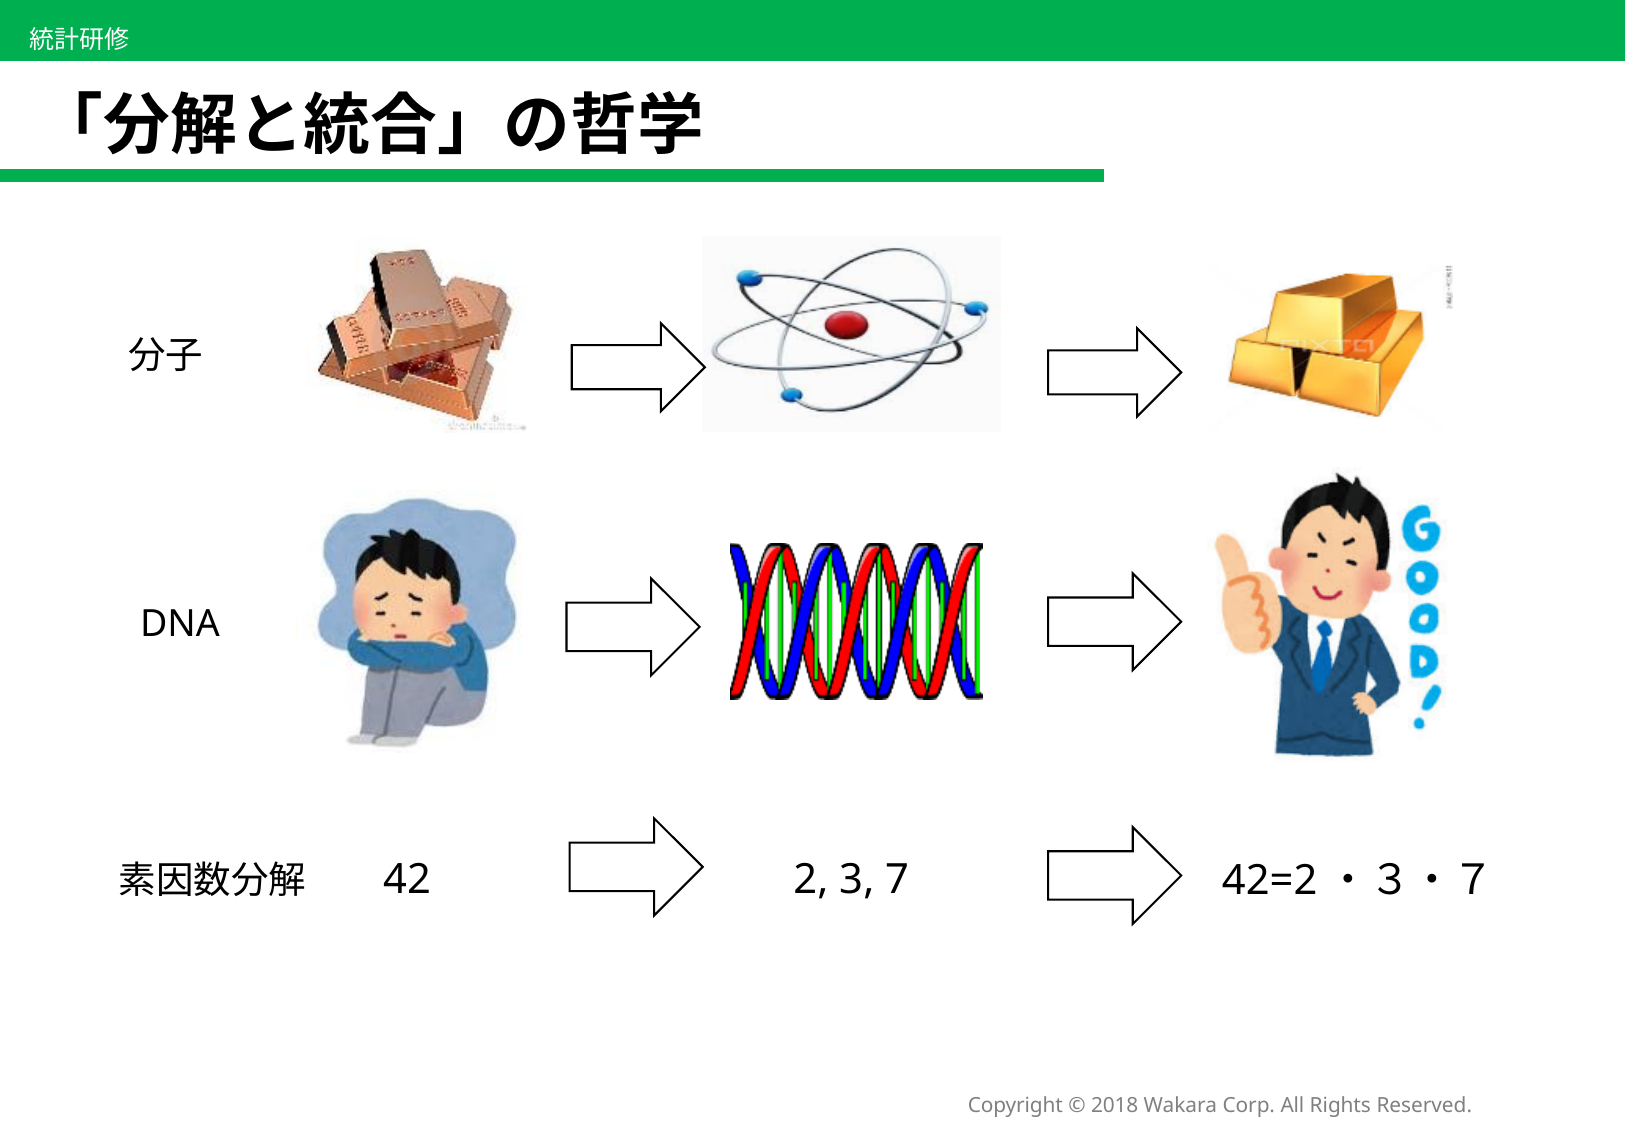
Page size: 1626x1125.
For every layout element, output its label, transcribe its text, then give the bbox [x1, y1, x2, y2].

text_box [103, 844, 449, 911]
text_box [1048, 467, 1465, 763]
title 「分解と統合」の哲学 [21, 59, 1577, 171]
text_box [125, 490, 539, 753]
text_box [1048, 827, 1514, 924]
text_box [569, 818, 935, 916]
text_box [113, 236, 527, 434]
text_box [1048, 260, 1453, 431]
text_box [566, 543, 983, 700]
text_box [571, 236, 1001, 432]
